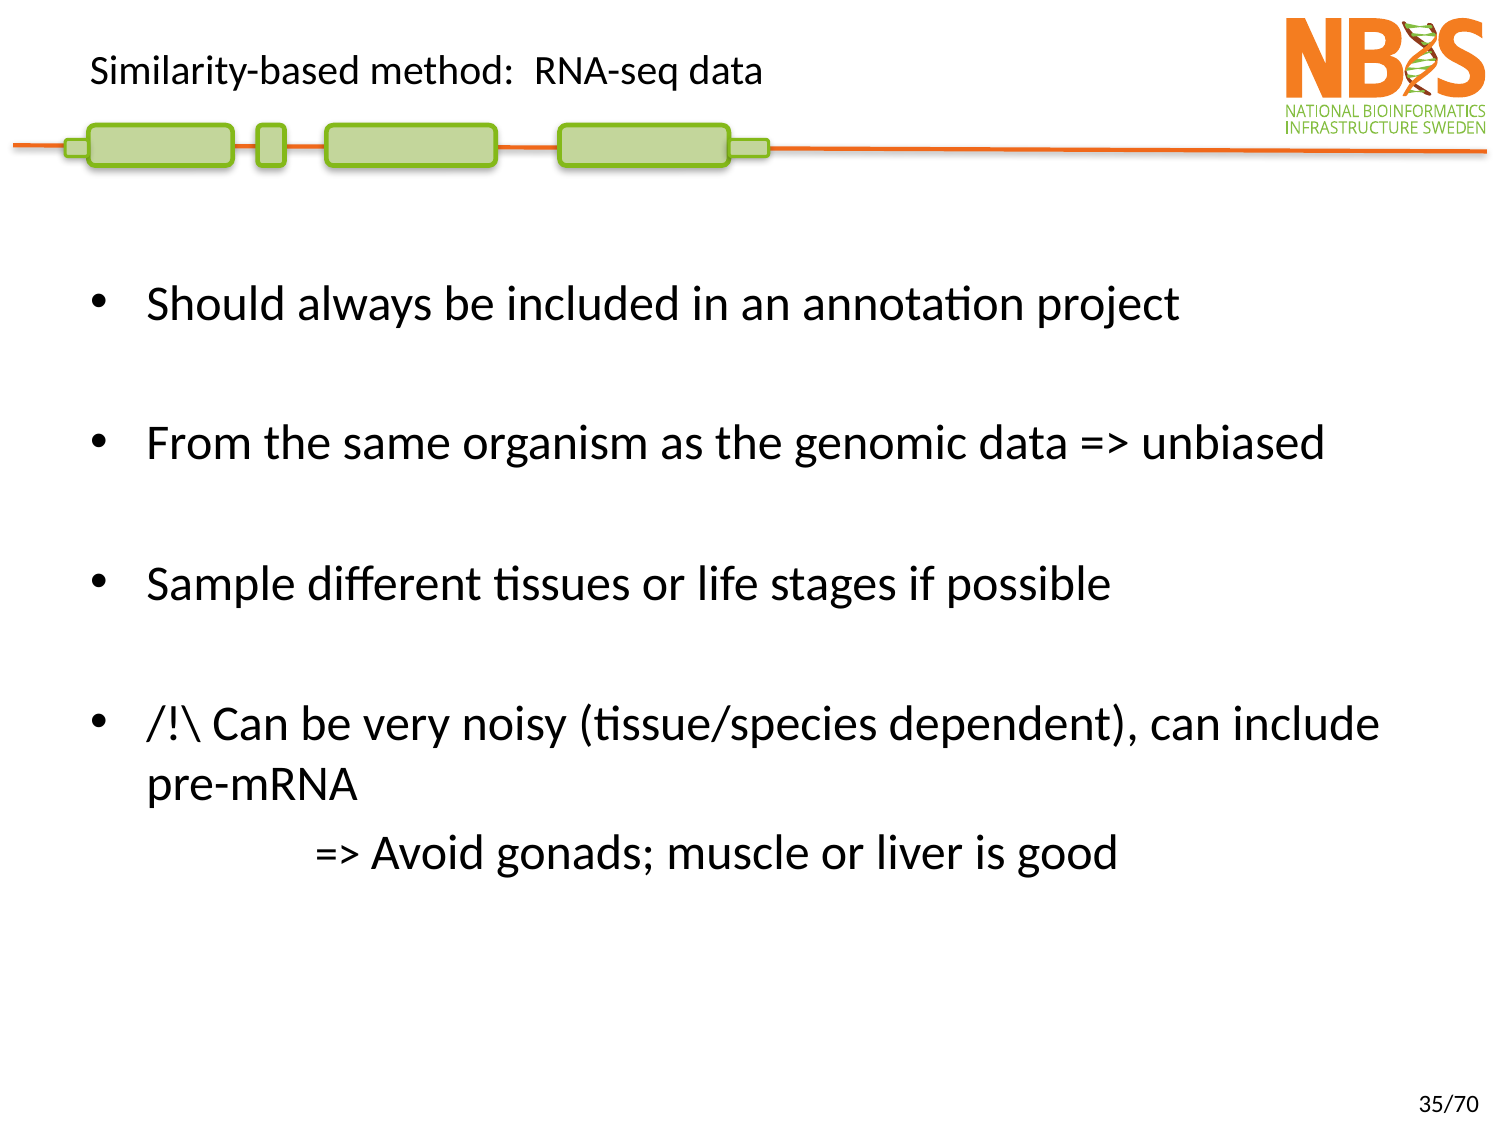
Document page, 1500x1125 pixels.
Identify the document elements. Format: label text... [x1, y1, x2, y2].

list Should always be included in an annotation project From the same organism as the genomic data => unbiased Sample different tissues or life stages if possible /!\ Can be very noisy (tissue/species dependent), can include pre-mRNA => Avoid gonads; muscle or liver is good [75, 262, 1425, 1005]
title Similarity-based method: RNA-seq data [75, 35, 795, 108]
slide_number 35/70 [1403, 1080, 1500, 1125]
